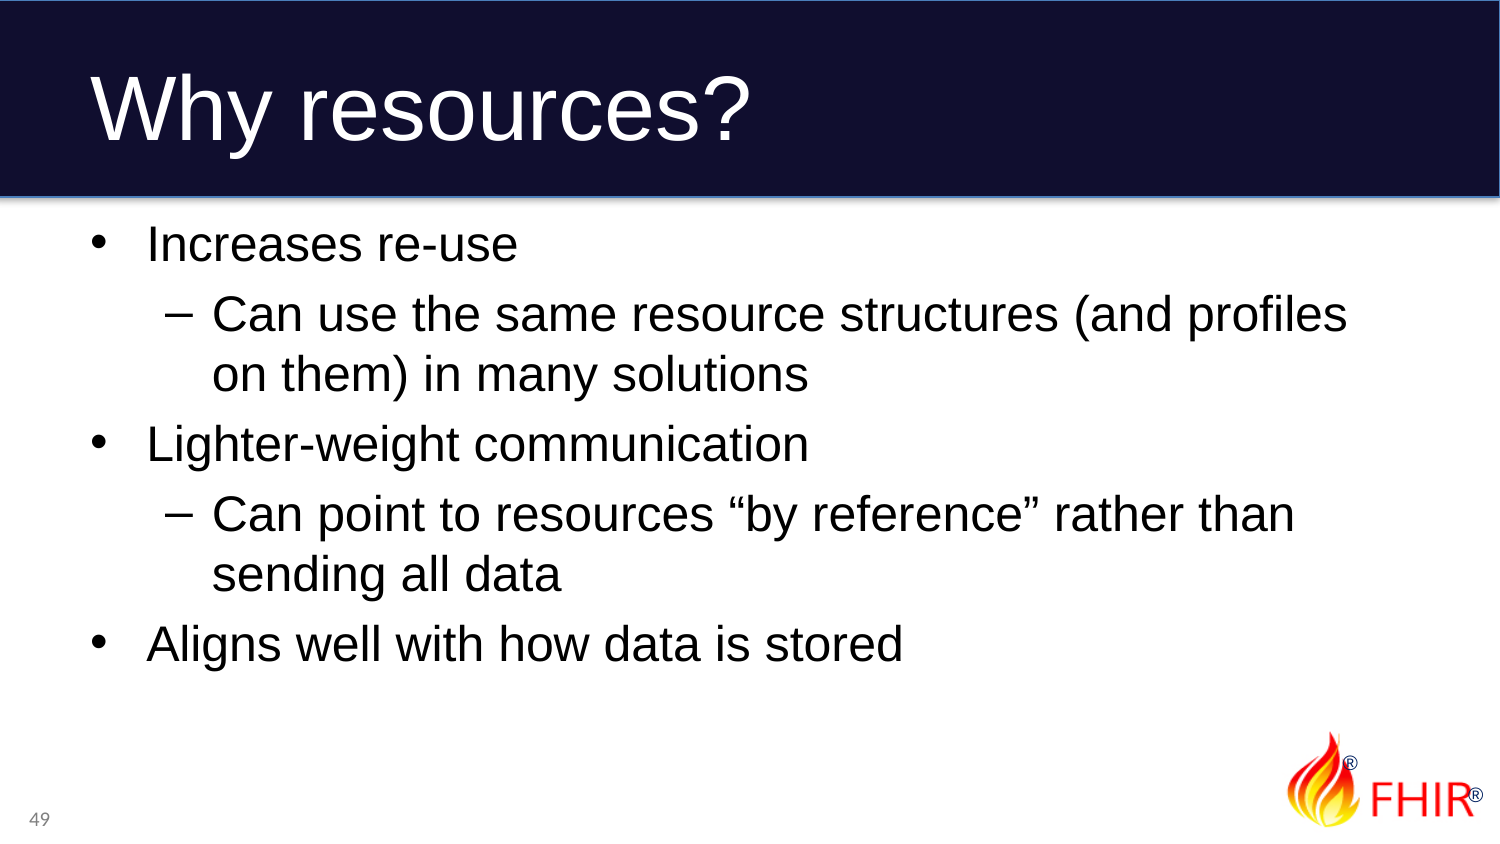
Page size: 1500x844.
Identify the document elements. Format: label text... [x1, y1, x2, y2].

title Why resources? [75, 33, 1425, 175]
list Increases re-use Can use the same resource structures (and profiles on them) in many solutions Lighter-weight communication Can point to resources “by reference” rather than sending all data Aligns well with how data is stored [75, 204, 1425, 761]
picture [1279, 726, 1481, 833]
